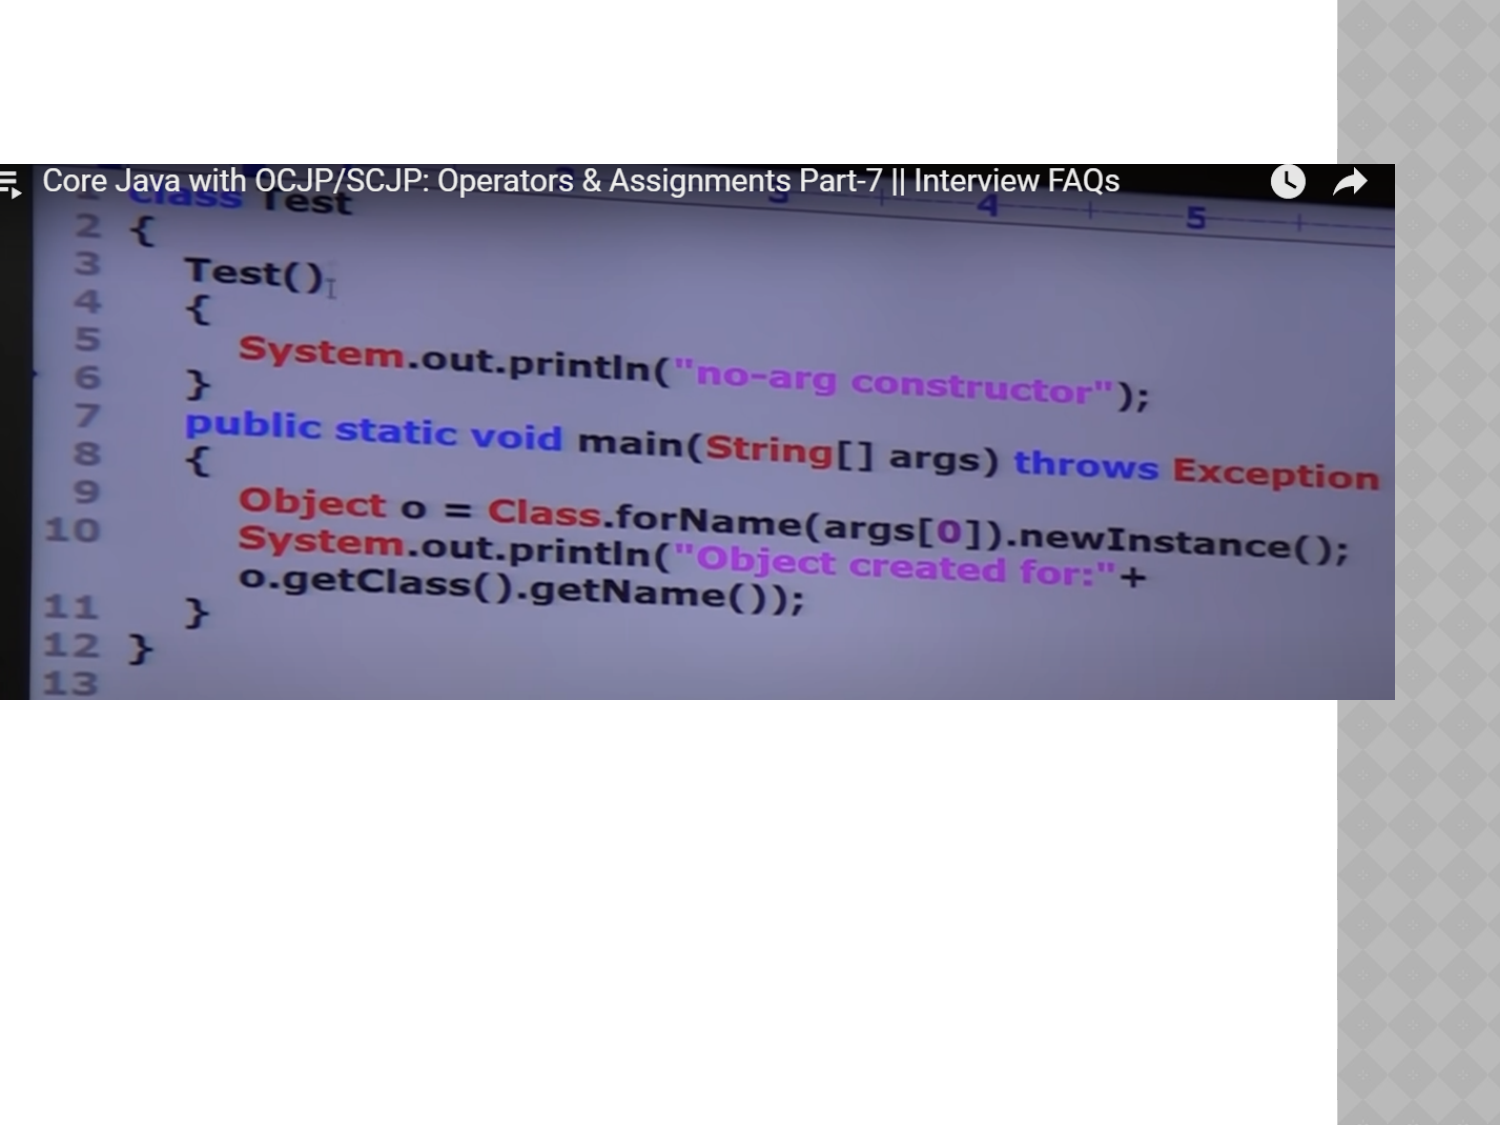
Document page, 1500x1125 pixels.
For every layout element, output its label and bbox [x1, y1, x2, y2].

picture [0, 164, 1396, 701]
